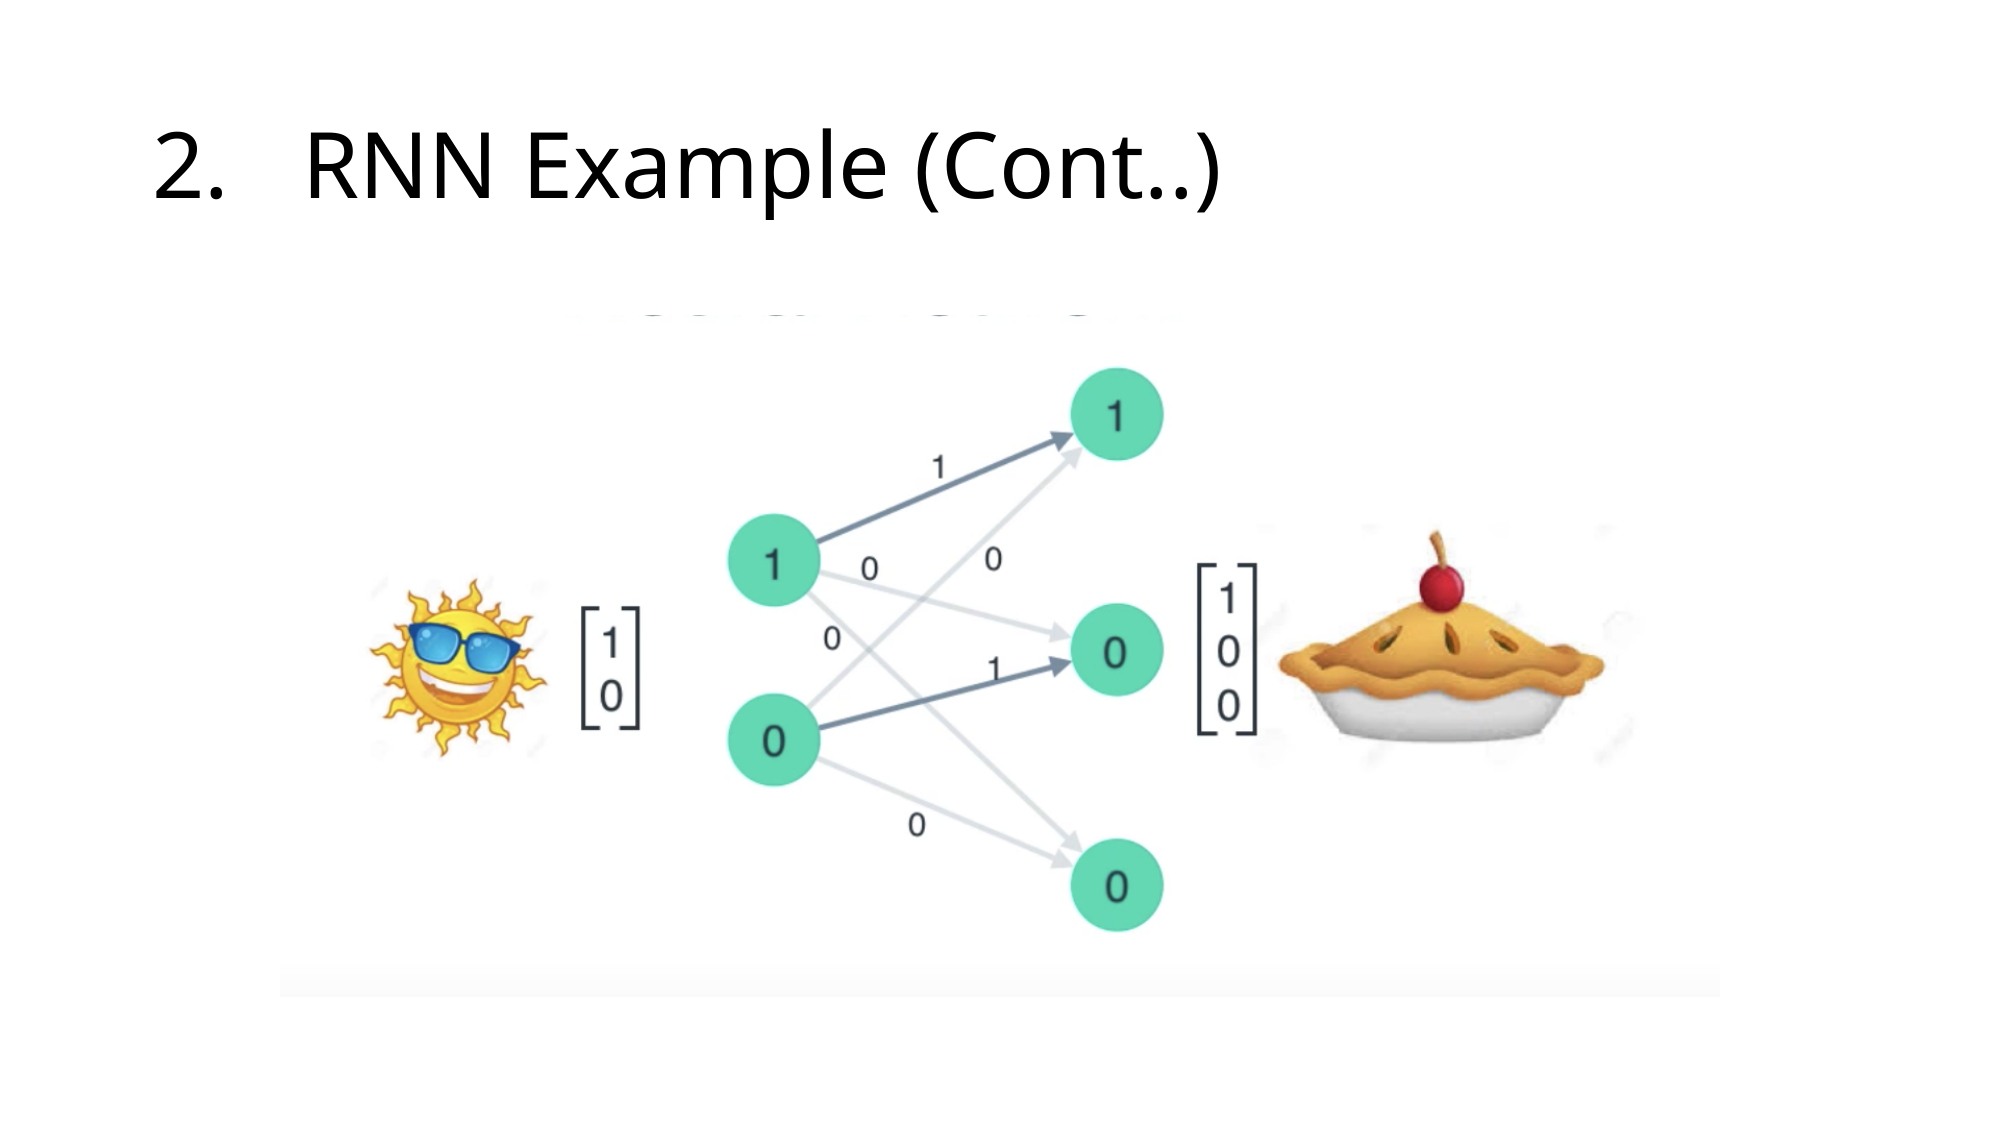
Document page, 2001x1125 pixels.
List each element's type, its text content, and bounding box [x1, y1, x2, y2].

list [280, 315, 1720, 997]
title 2. RNN Example (Cont..) [137, 59, 1863, 278]
